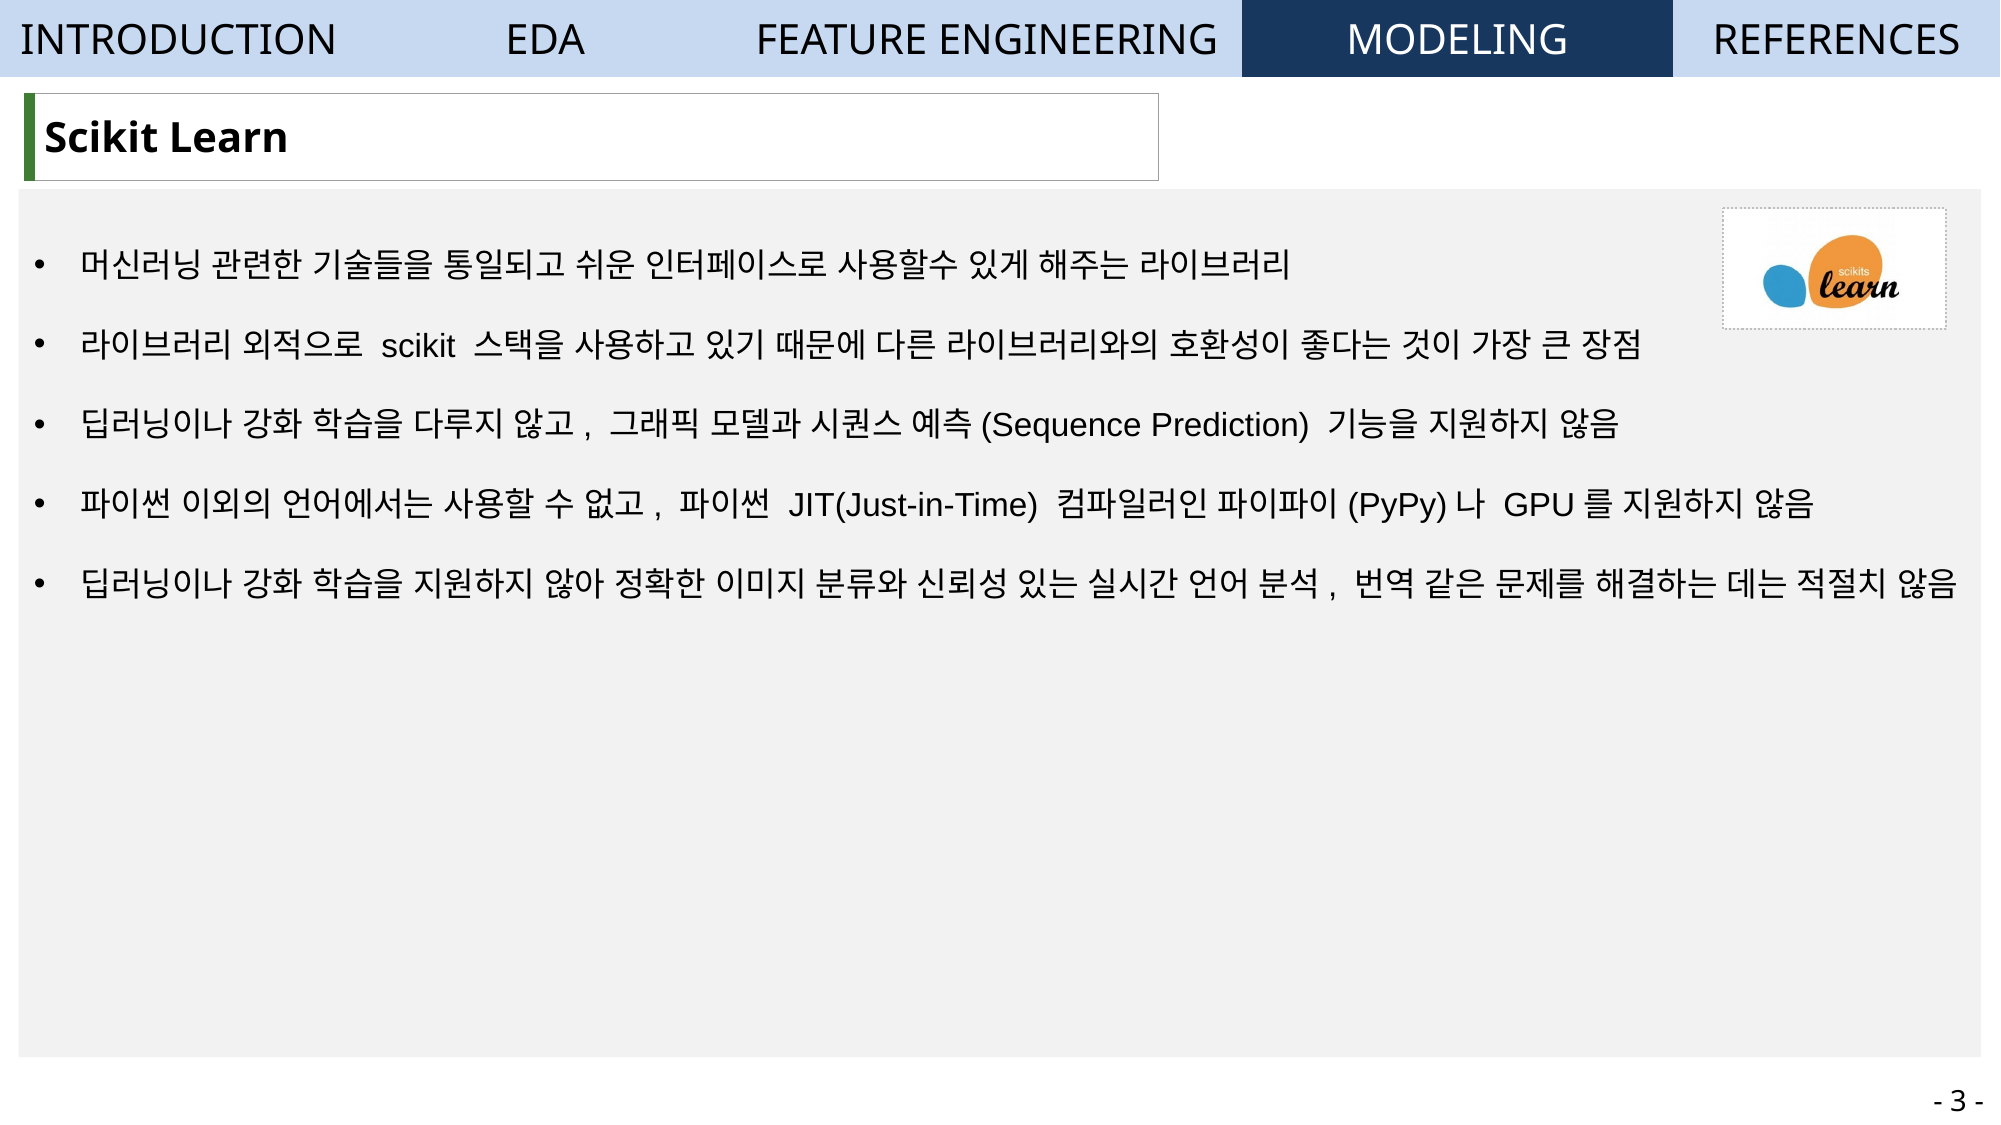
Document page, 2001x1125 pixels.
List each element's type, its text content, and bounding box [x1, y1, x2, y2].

table_header FEATURE ENGINEERING [733, 0, 1242, 77]
table_header INTRODUCTION [0, 0, 358, 77]
text_box 머신러닝 관련한 기술들을 통일되고 쉬운 인터페이스로 사용할수 있게 해주는 라이브러리 라이브러리 외적으로 scikit 스택을 사용하고 있기 때문에 다른 라이브러리와의 호환성이 좋다는 것이 가장 큰 장점 딥러닝이나 강화 학습을 다루지 않고, 그래픽 모델과 시퀀스 예측(Sequence Prediction) 기능을 지원하지 않음 파이썬 이외의 언어에서는 사용할 수 없고, 파이썬 JIT(Just-in-Time) 컴파일러인 파이파이(PyPy)나 GPU를 지원하지 않음 딥러닝이나 강화 학습을 지원하지 않아 정확한 이미지 분류와 신뢰성 있는 실시간 언어 분석, 번역 같은 문제를 해결하는 데는 적절치 않음 [18, 189, 1982, 1058]
picture [1723, 209, 1945, 329]
table_header Scikit Learn [35, 94, 1158, 180]
table_header MODELING [1242, 0, 1673, 77]
text_box - 3 - [1918, 1074, 2000, 1125]
table_header REFERENCES [1673, 0, 2000, 77]
table_header EDA [358, 0, 733, 77]
